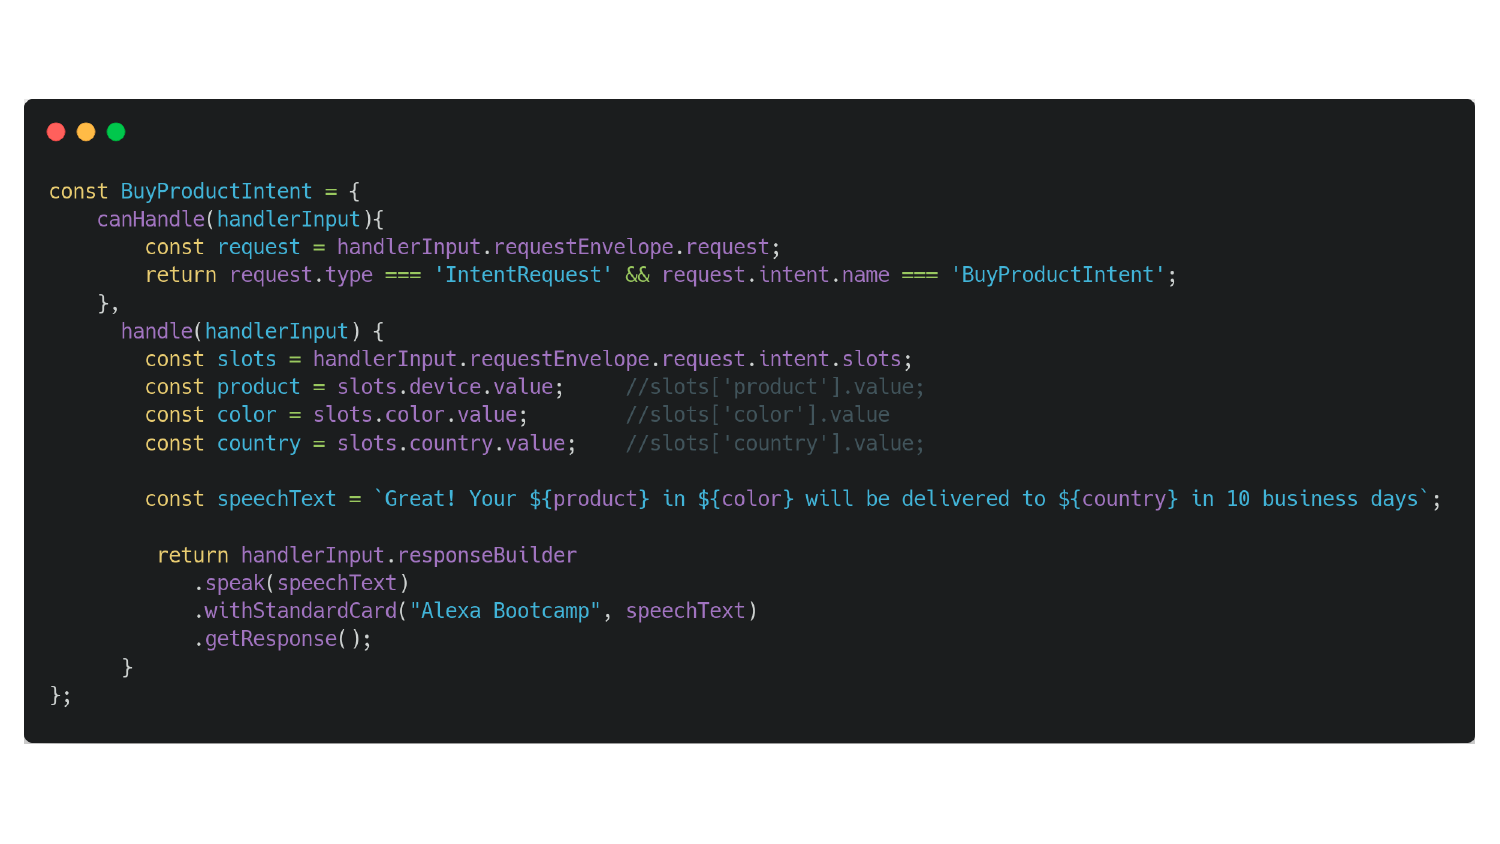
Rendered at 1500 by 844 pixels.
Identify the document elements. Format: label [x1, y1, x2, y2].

picture [24, 99, 1476, 745]
